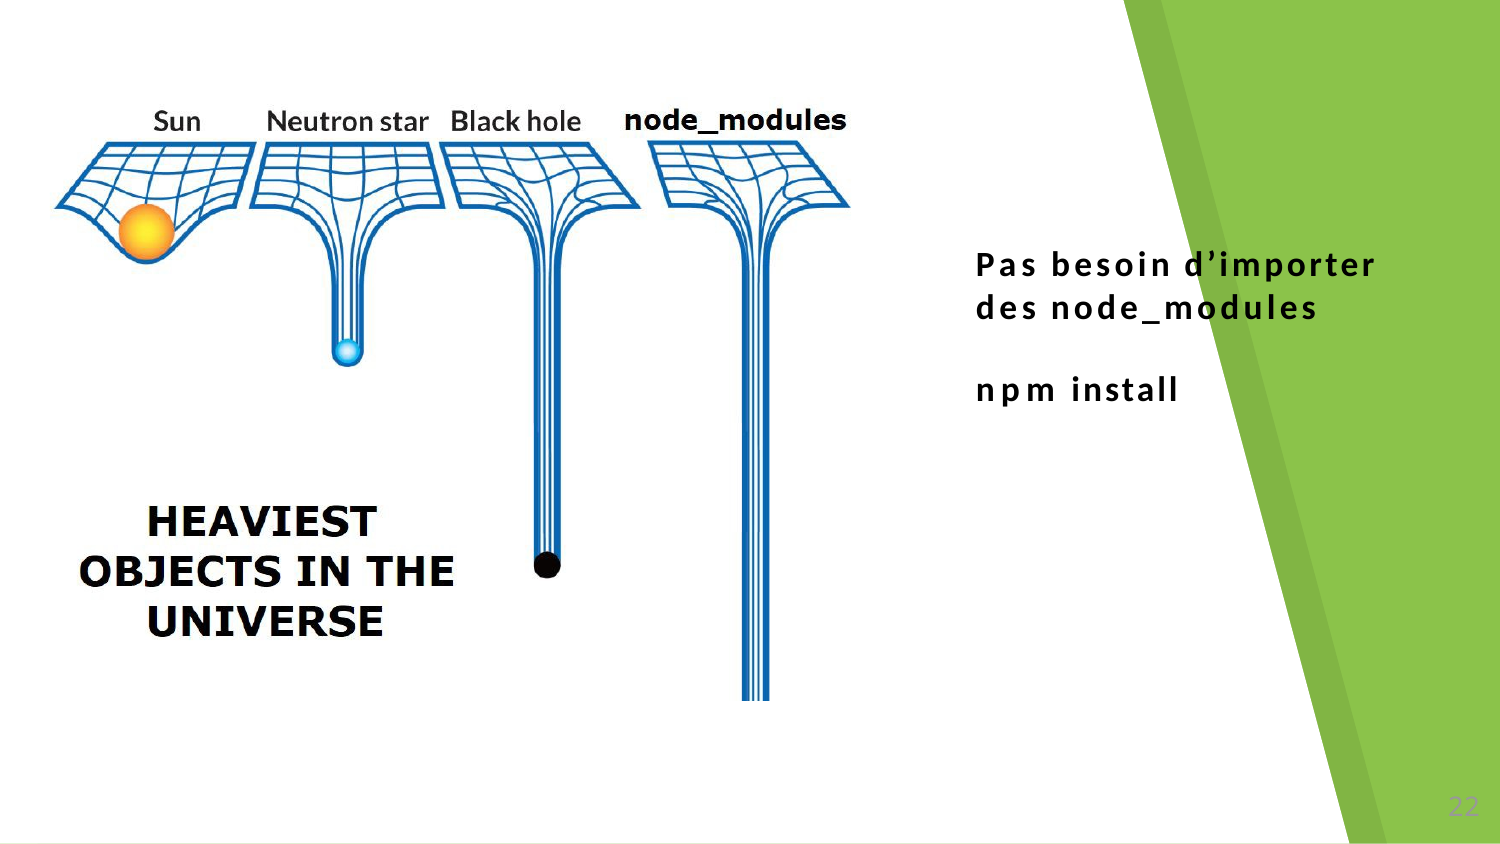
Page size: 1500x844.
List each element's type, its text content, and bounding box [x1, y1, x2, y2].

slide_number 22 [1431, 794, 1488, 844]
text_box Pas besoin d’importer des node_modules npm install [973, 238, 1386, 409]
picture [36, 97, 876, 701]
